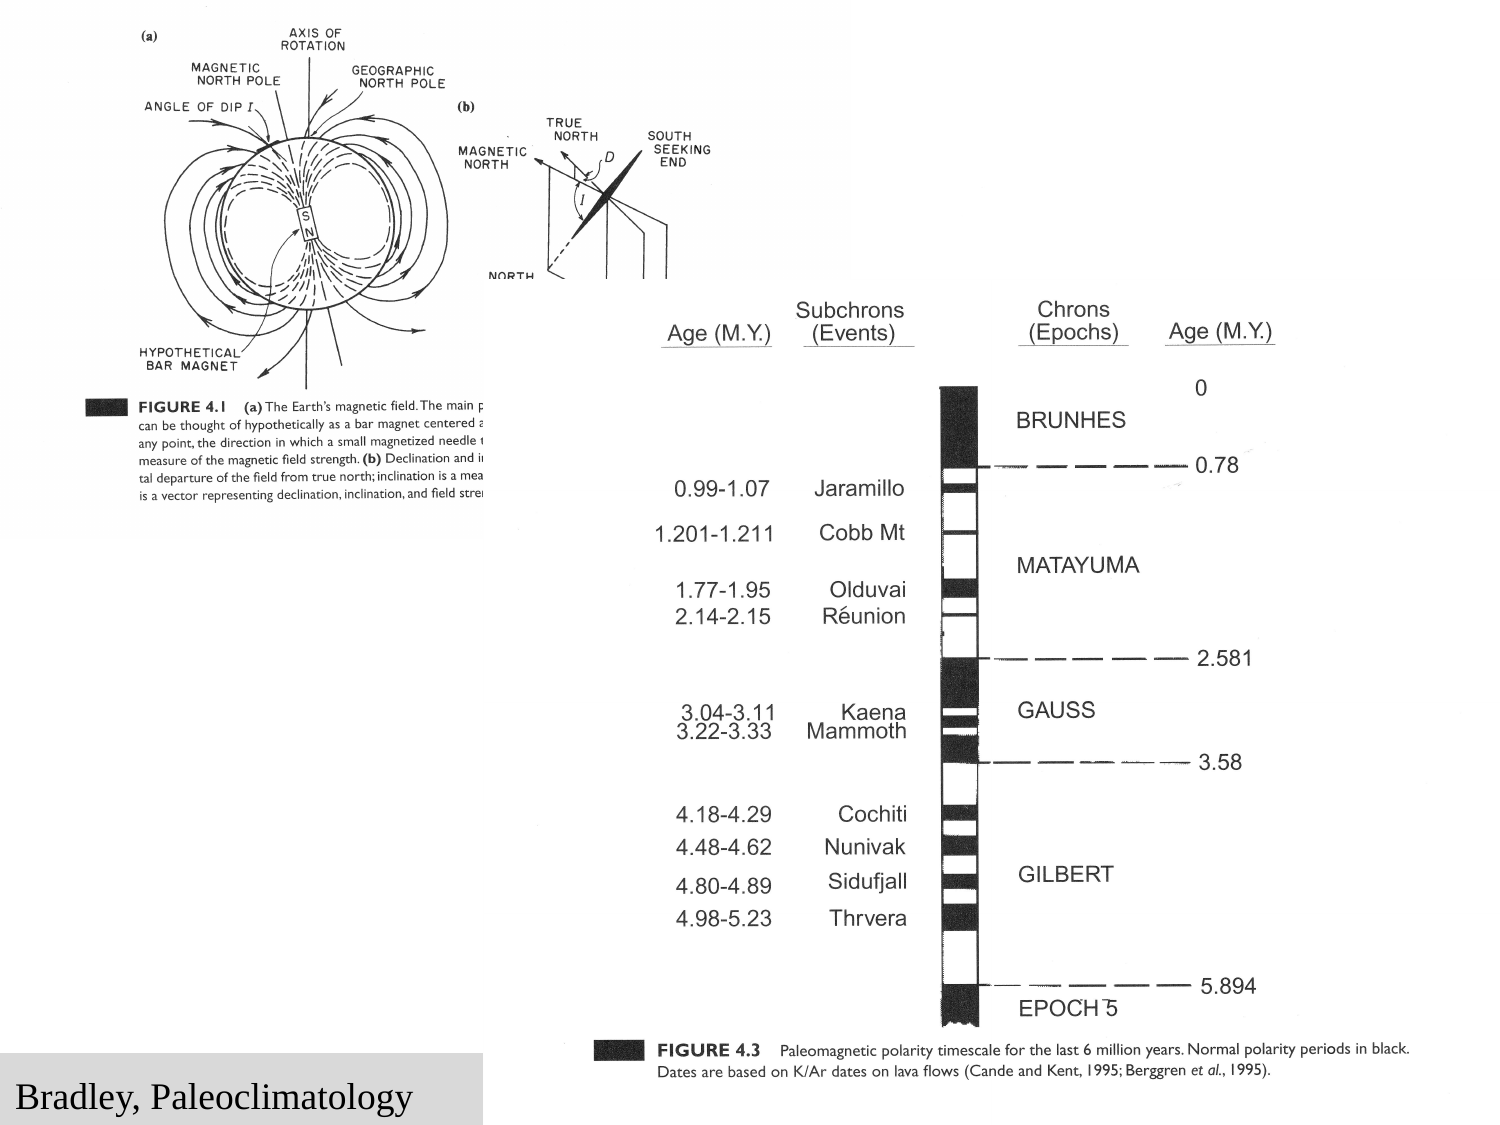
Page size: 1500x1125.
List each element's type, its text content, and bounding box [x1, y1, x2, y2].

picture [0, 0, 1500, 1125]
text_box Bradley, Paleoclimatology [0, 1064, 429, 1125]
